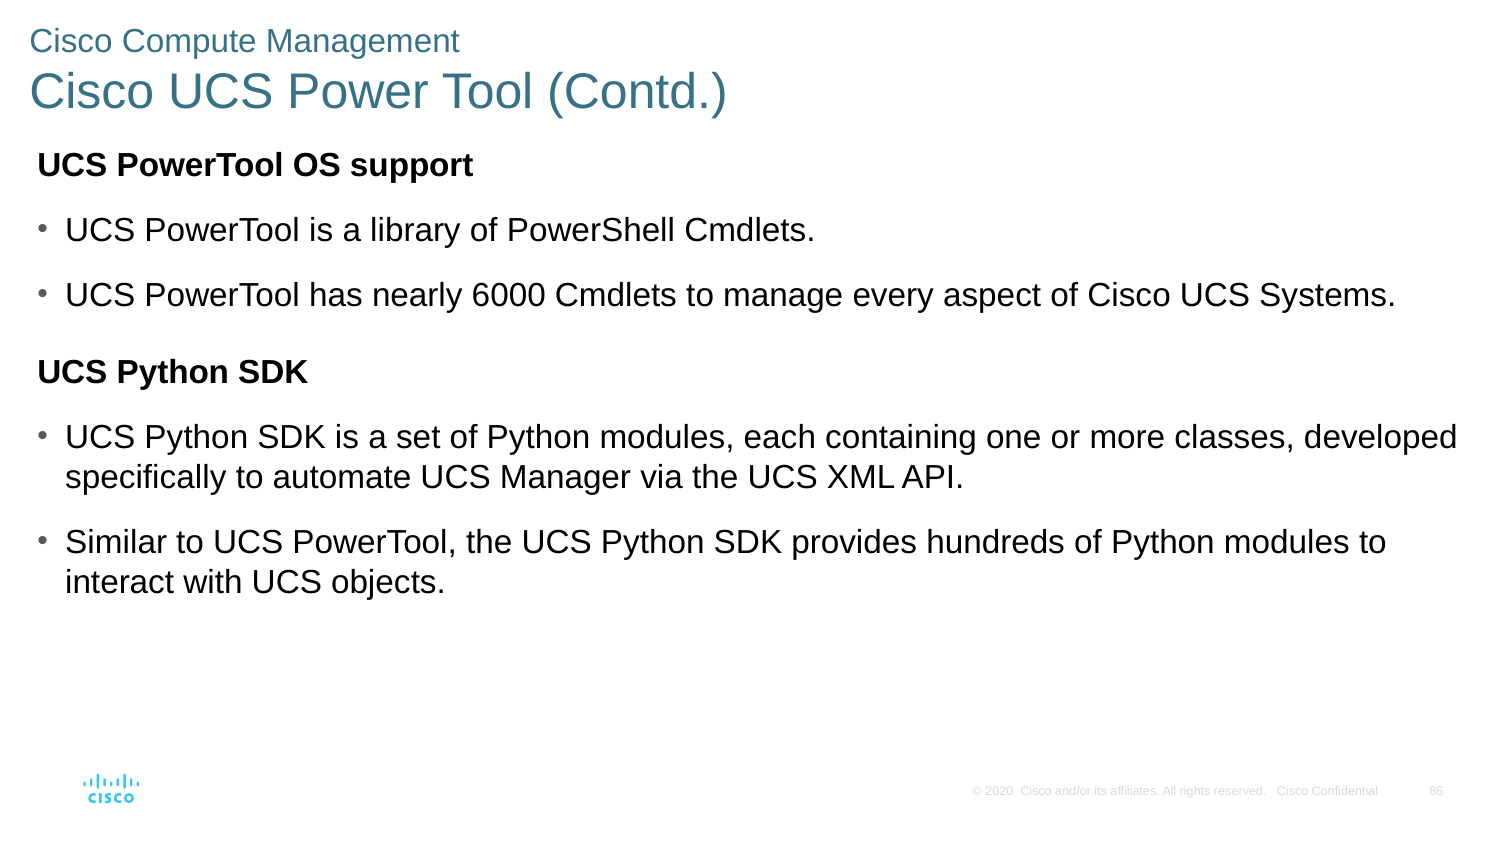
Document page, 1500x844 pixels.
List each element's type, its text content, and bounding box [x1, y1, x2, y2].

list UCS PowerTool OS support UCS PowerTool is a library of PowerShell Cmdlets. UCS PowerTool has nearly 6000 Cmdlets to manage every aspect of Cisco UCS Systems. UCS Python SDK UCS Python SDK is a set of Python modules, each containing one or more classes, developed specifically to automate UCS Manager via the UCS XML API. Similar to UCS PowerTool, the UCS Python SDK provides hundreds of Python modules to interact with UCS objects. [22, 135, 1491, 749]
title Cisco Compute Management Cisco UCS Power Tool (Contd.) [14, 6, 1474, 131]
